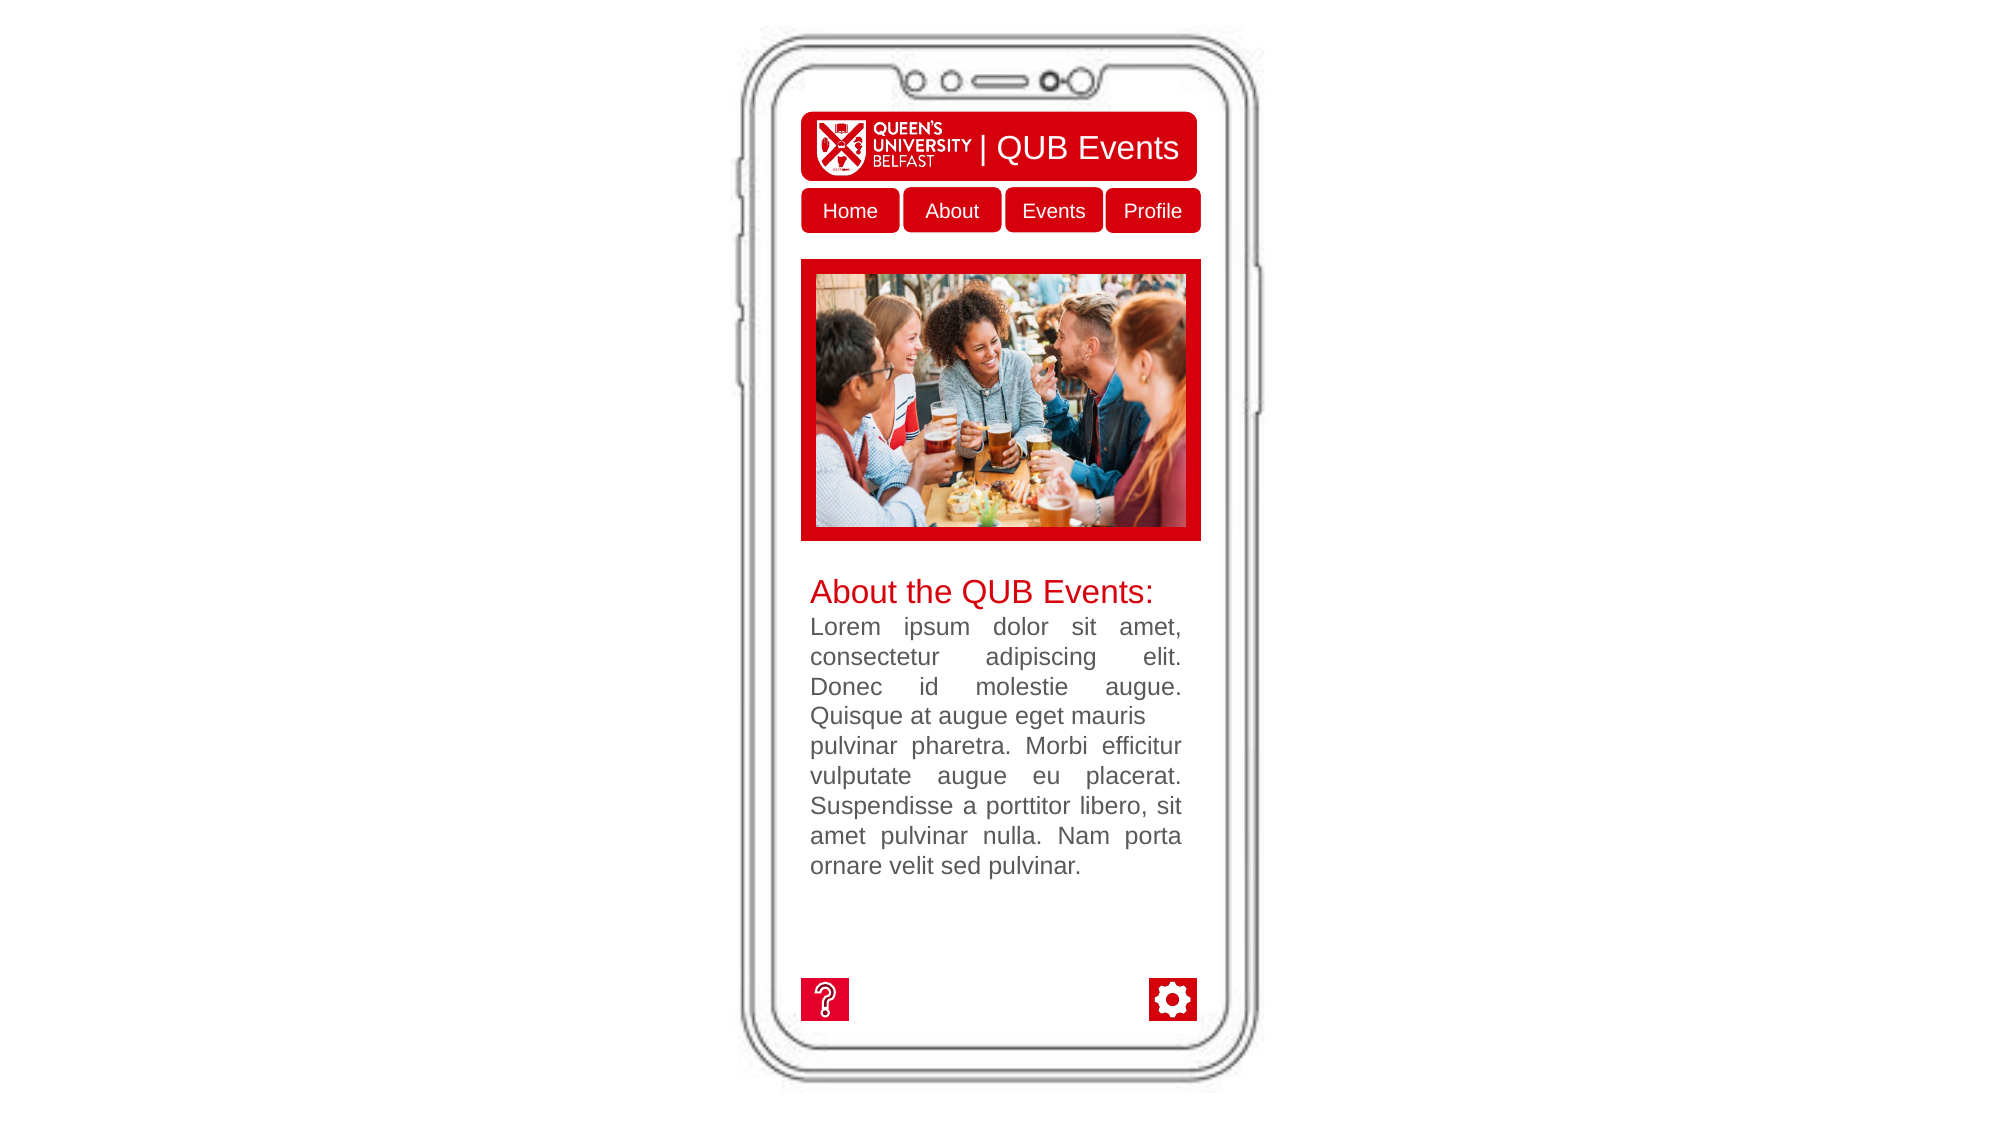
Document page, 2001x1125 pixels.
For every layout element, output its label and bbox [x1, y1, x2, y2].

picture [730, 24, 1270, 1093]
